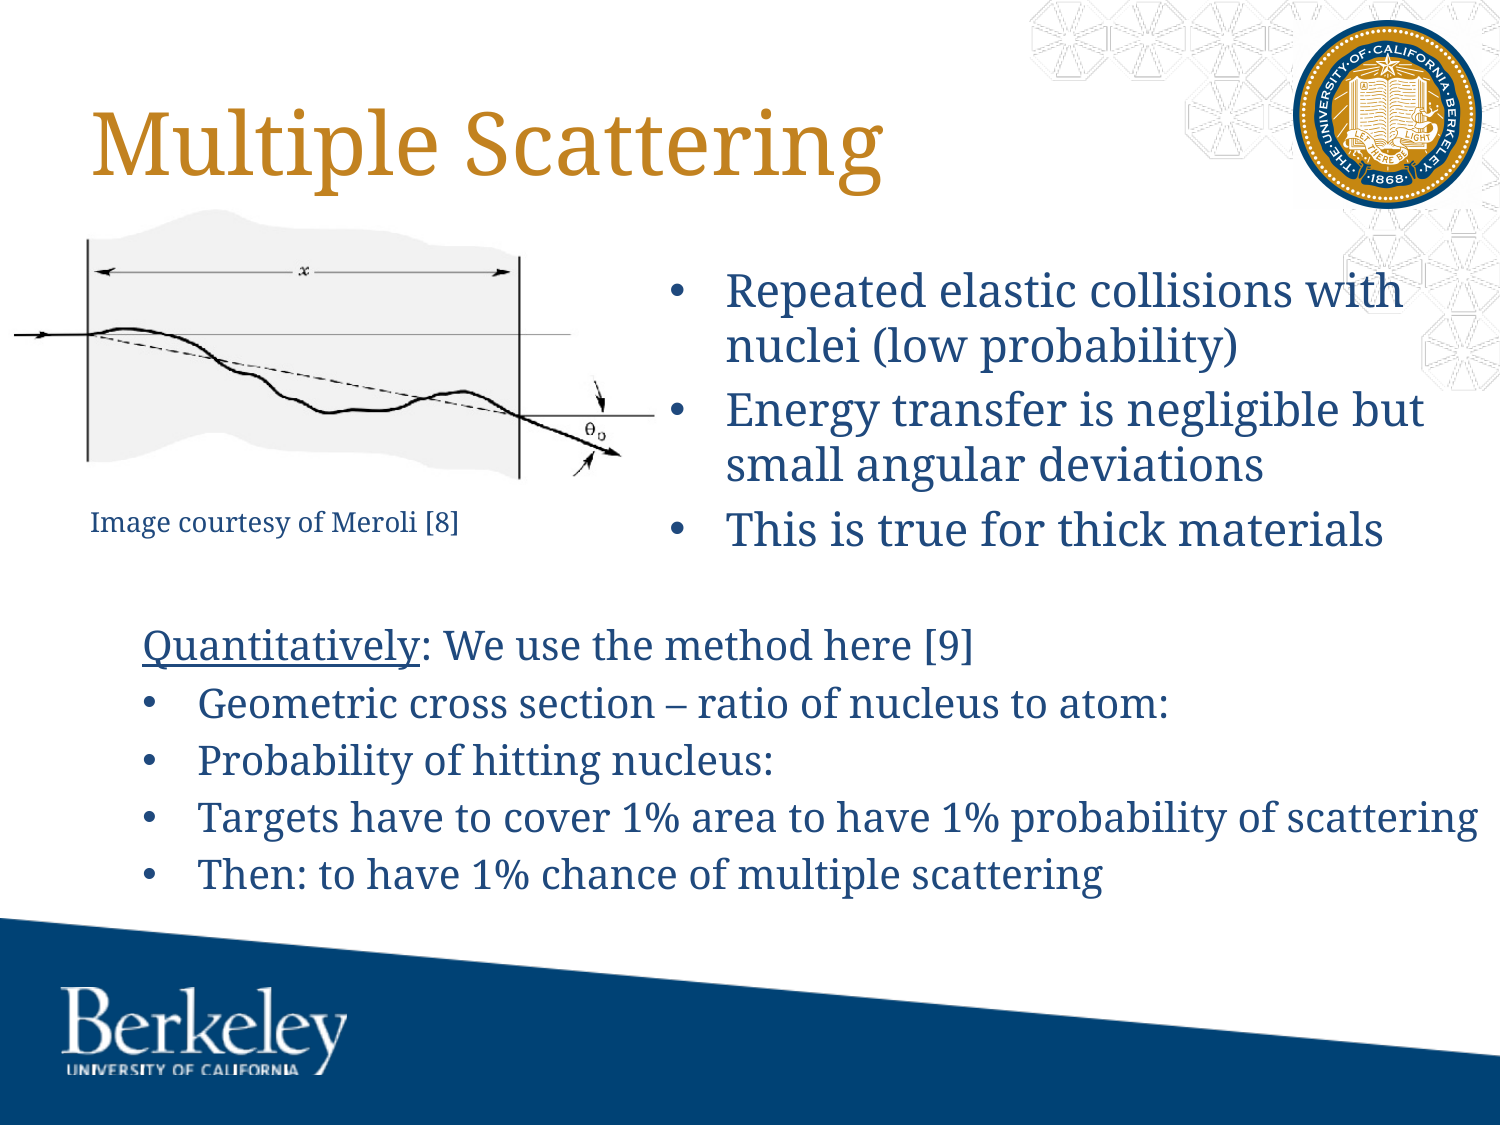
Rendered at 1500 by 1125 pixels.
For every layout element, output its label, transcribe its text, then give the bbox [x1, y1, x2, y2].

picture [0, 207, 662, 498]
text_box Image courtesy of Meroli [8] [74, 507, 481, 576]
title Multiple Scattering [75, 46, 1349, 236]
list Repeated elastic collisions with nuclei (low probability) Energy transfer is negligible but small angular deviations This is true for thick materials [654, 254, 1500, 594]
picture [1293, 20, 1482, 209]
